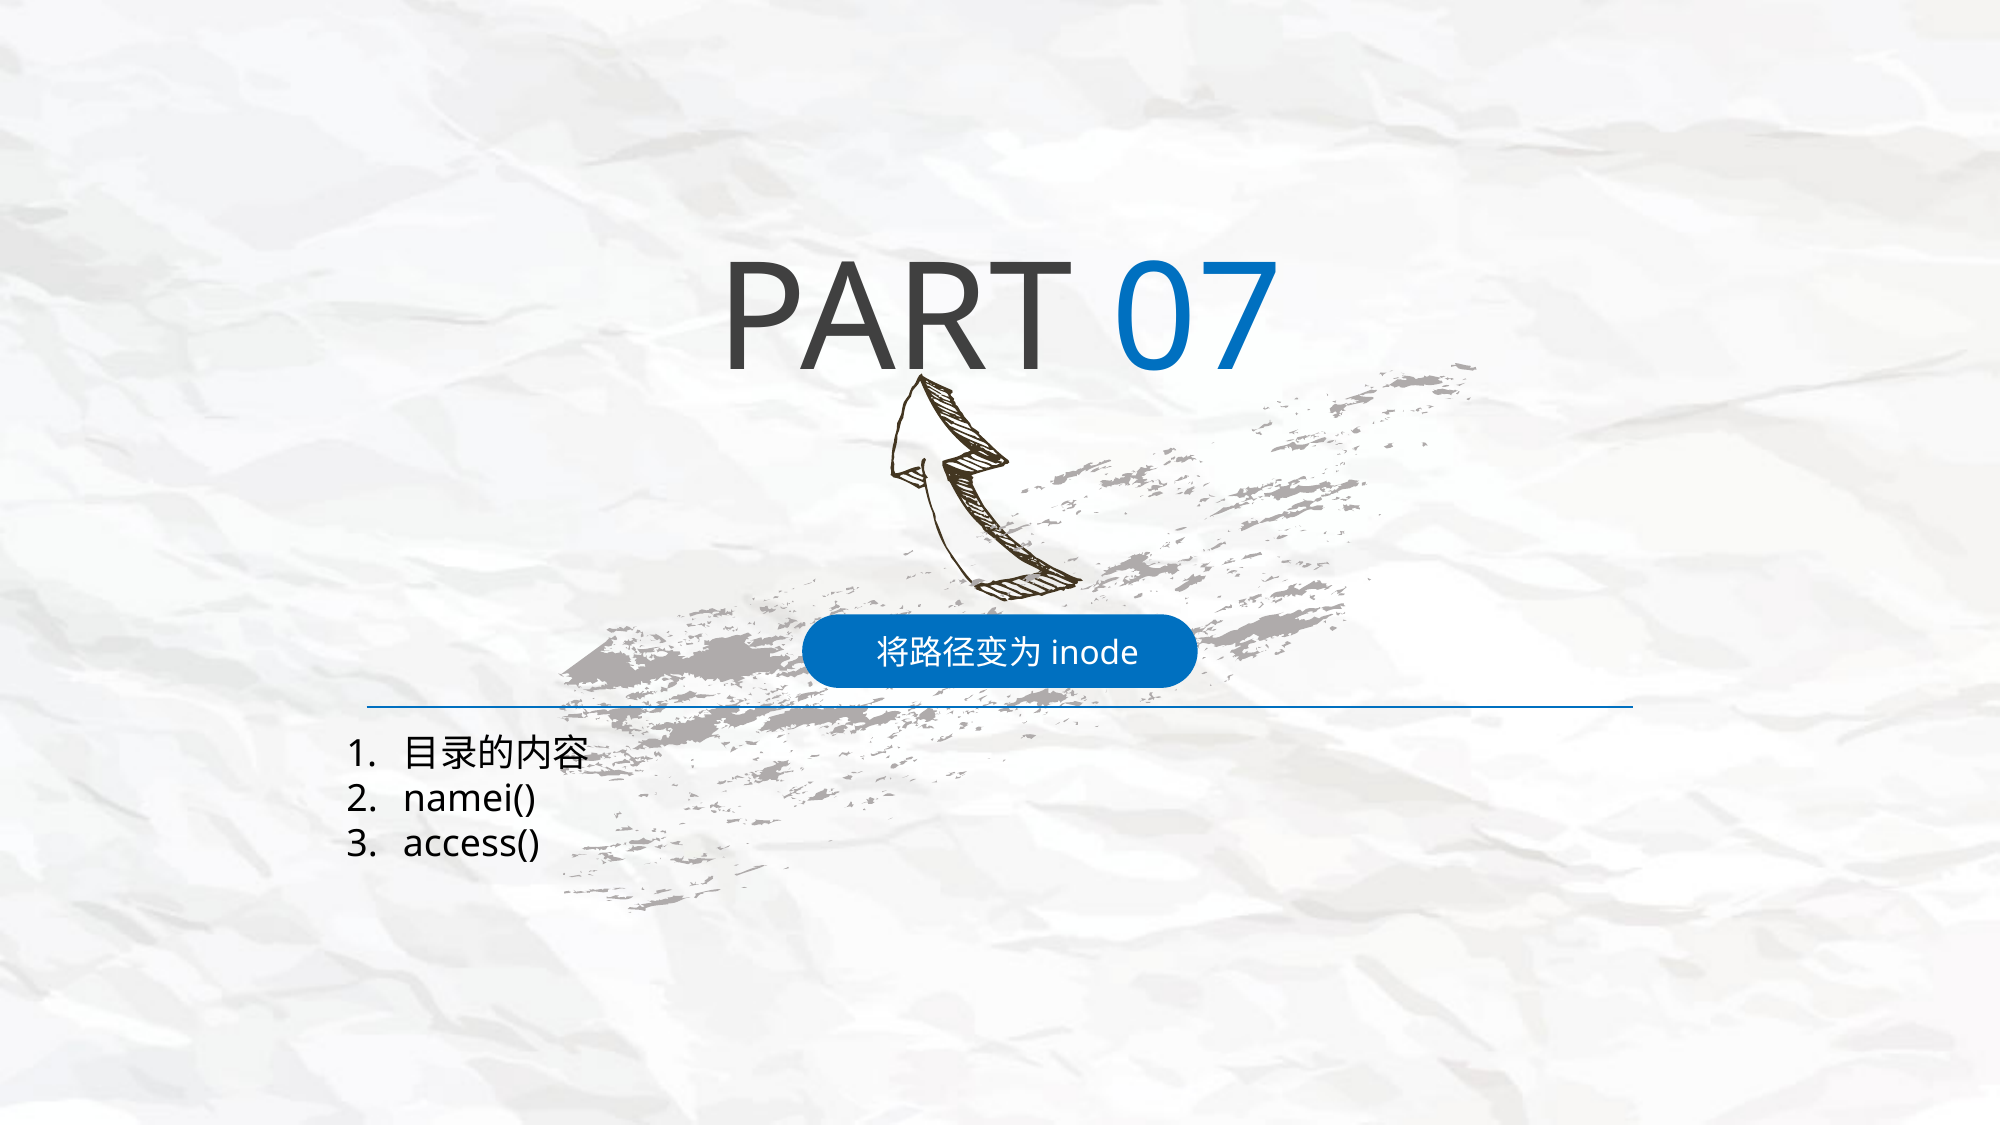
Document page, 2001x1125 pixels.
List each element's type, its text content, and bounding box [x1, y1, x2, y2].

text_box [777, 617, 798, 630]
text_box [977, 695, 988, 702]
text_box [982, 700, 998, 706]
text_box [1174, 527, 1187, 531]
text_box [1221, 558, 1236, 566]
text_box [1133, 592, 1143, 599]
text_box [725, 694, 751, 706]
text_box [978, 689, 988, 694]
text_box [976, 535, 996, 544]
text_box [1021, 571, 1042, 583]
text_box [1067, 556, 1079, 562]
text_box [907, 700, 923, 706]
text_box [1261, 575, 1280, 582]
text_box [625, 686, 658, 701]
text_box [1226, 568, 1241, 577]
text_box [1313, 561, 1330, 571]
text_box [1098, 464, 1168, 498]
text_box [1378, 372, 1387, 377]
text_box [606, 626, 637, 634]
text_box [1060, 499, 1077, 512]
text_box [857, 697, 885, 706]
text_box [759, 702, 776, 706]
text_box [1350, 426, 1361, 434]
text_box [964, 694, 974, 701]
text_box [1034, 485, 1046, 491]
text_box [1352, 445, 1360, 451]
text_box [1270, 432, 1327, 453]
text_box [561, 698, 583, 706]
text_box [641, 700, 652, 706]
text_box [1020, 488, 1030, 494]
text_box [557, 708, 666, 721]
text_box [1241, 551, 1263, 560]
text_box [1382, 372, 1454, 388]
text_box [903, 549, 914, 556]
text_box [1033, 708, 1041, 714]
text_box [1000, 522, 1033, 536]
text_box [558, 632, 808, 693]
text_box [656, 690, 721, 706]
text_box [689, 608, 736, 618]
text_box [867, 600, 879, 606]
text_box [1281, 559, 1292, 564]
text_box [1037, 518, 1062, 527]
text_box [666, 630, 673, 637]
text_box [958, 578, 967, 585]
text_box [890, 408, 972, 583]
text_box [1101, 551, 1198, 587]
text_box [968, 578, 988, 590]
text_box [906, 573, 916, 580]
text_box [1192, 603, 1346, 662]
text_box [1238, 593, 1262, 608]
text_box [1013, 540, 1033, 552]
text_box [932, 689, 947, 697]
text_box [765, 684, 789, 696]
text_box [1451, 363, 1477, 371]
text_box [1265, 580, 1333, 604]
text_box [786, 630, 793, 637]
text_box [997, 708, 1014, 714]
text_box [1175, 536, 1186, 545]
text_box [962, 710, 979, 715]
text_box [1080, 576, 1120, 593]
text_box 目录的内容 namei() access() [331, 721, 1669, 917]
text_box [1381, 409, 1396, 415]
text_box [1326, 439, 1343, 445]
text_box [1163, 447, 1177, 455]
text_box [765, 708, 941, 721]
text_box PART 07 [701, 212, 1298, 408]
text_box [793, 622, 806, 629]
text_box [1200, 561, 1215, 573]
text_box 将路径变为inode [801, 613, 1199, 689]
text_box [1289, 429, 1299, 435]
text_box [1209, 475, 1360, 532]
text_box [1276, 534, 1288, 540]
text_box [846, 586, 860, 595]
text_box [1432, 388, 1460, 396]
text_box [1199, 493, 1216, 503]
text_box [1410, 407, 1422, 412]
text_box [1174, 573, 1206, 592]
text_box [686, 623, 710, 629]
text_box [1139, 692, 1162, 704]
text_box [596, 702, 612, 706]
text_box [723, 625, 734, 631]
text_box [901, 609, 912, 613]
text_box [1174, 474, 1189, 484]
text_box [1331, 586, 1347, 596]
text_box [933, 408, 1083, 602]
text_box [1251, 419, 1273, 436]
text_box [683, 708, 787, 721]
text_box [794, 687, 829, 702]
text_box [831, 590, 844, 595]
text_box [1175, 486, 1196, 495]
text_box [1295, 560, 1312, 568]
text_box [1003, 689, 1088, 706]
picture [0, 0, 2000, 1125]
text_box [1383, 442, 1394, 449]
text_box [990, 521, 1015, 532]
text_box [759, 605, 776, 614]
text_box [635, 629, 644, 638]
text_box [948, 599, 964, 609]
text_box [1159, 541, 1170, 550]
text_box [1163, 454, 1197, 466]
text_box [829, 600, 849, 614]
text_box [1337, 530, 1345, 535]
text_box [1328, 384, 1378, 418]
text_box [1050, 459, 1112, 485]
text_box [987, 606, 997, 613]
text_box [765, 692, 796, 706]
text_box [1207, 541, 1227, 552]
